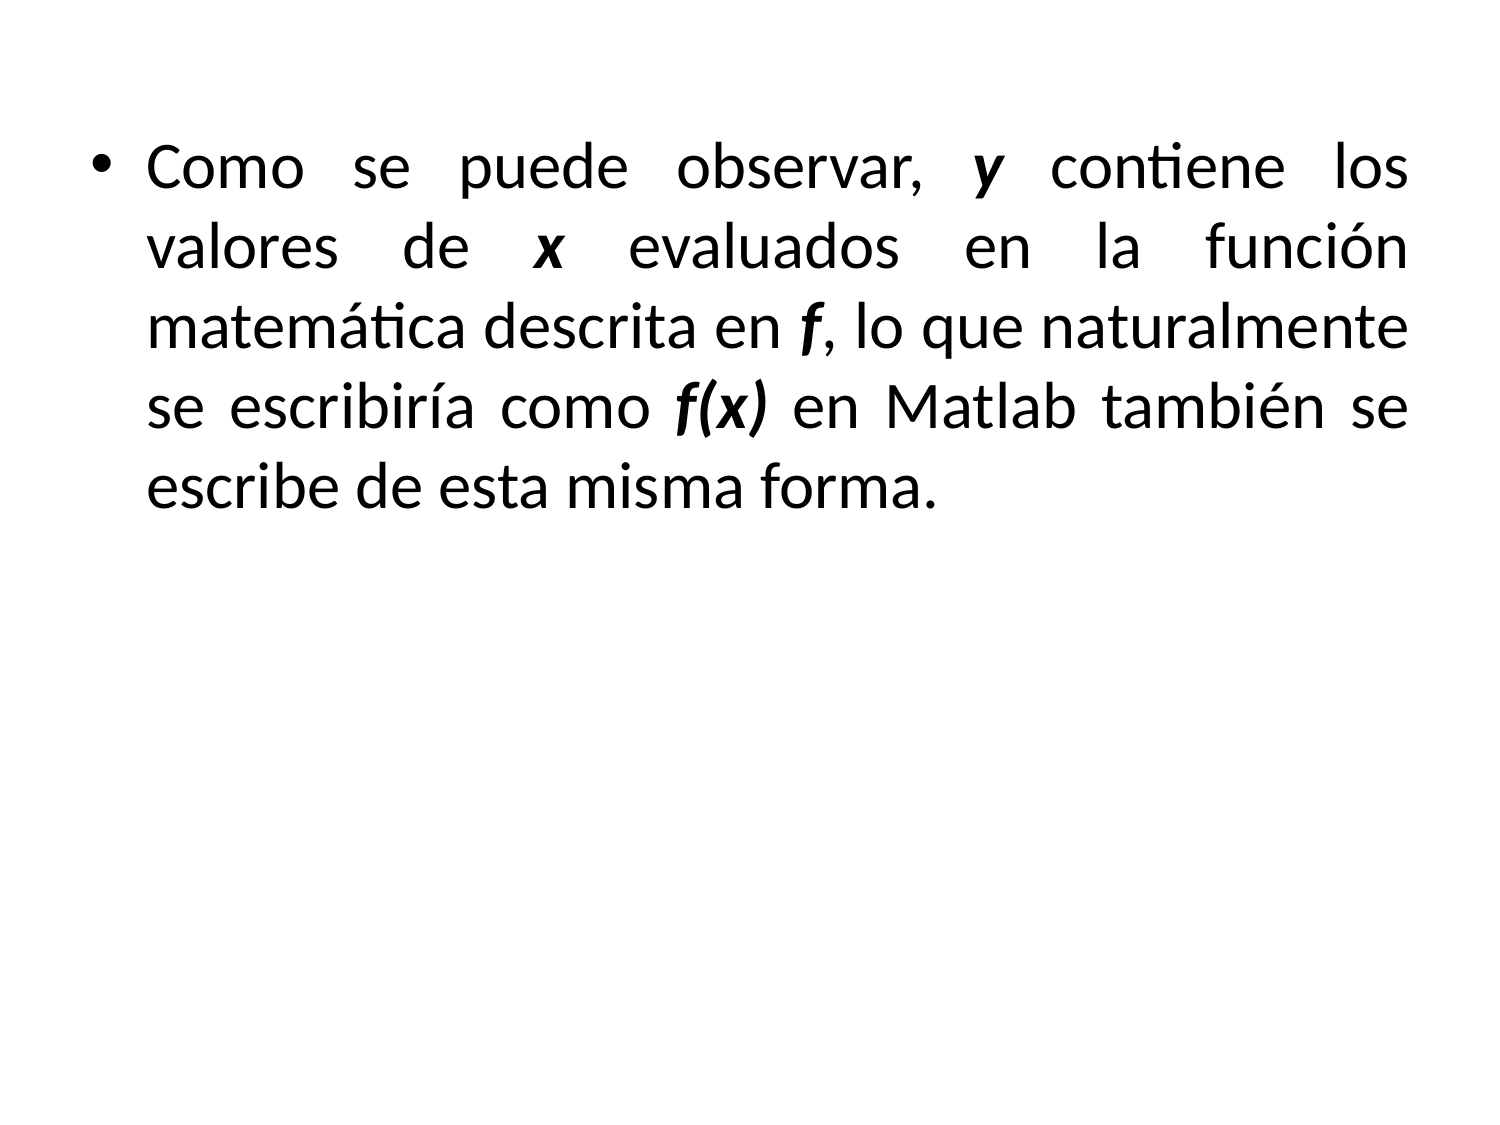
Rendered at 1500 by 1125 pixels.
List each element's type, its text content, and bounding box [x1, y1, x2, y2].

list Como se puede observar, y contiene los valores de x evaluados en la función matemática descrita en f, lo que naturalmente se escribiría como f(x) en Matlab también se escribe de esta misma forma. [75, 114, 1425, 600]
